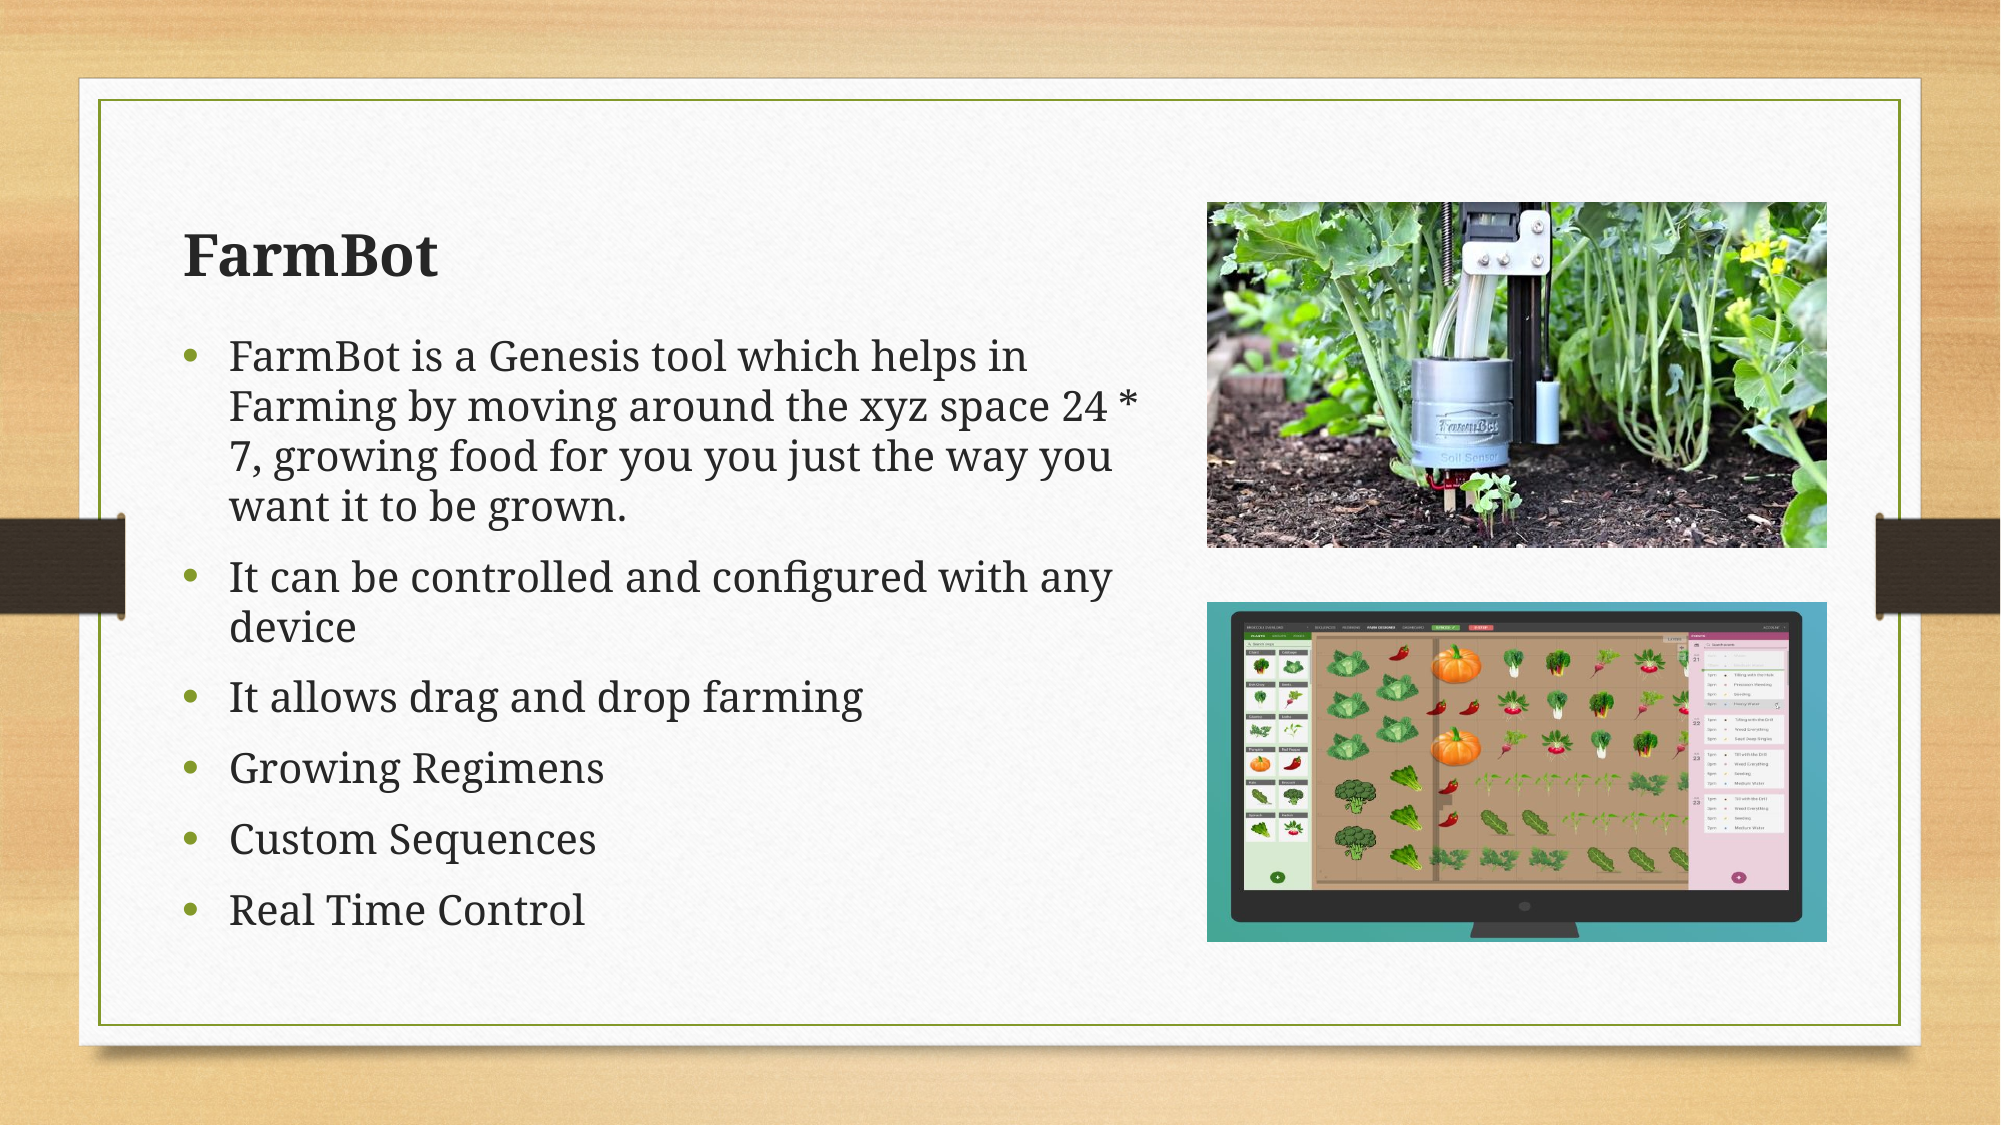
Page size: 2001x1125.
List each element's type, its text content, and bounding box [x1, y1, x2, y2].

title FarmBot [0, 71, 846, 297]
picture [0, 0, 2001, 1125]
list FarmBot is a Genesis tool which helps in Farming by moving around the xyz space 24 * 7, growing food for you you just the way you want it to be grown. It can be controlled and configured with any device It allows drag and drop farming Growing Regimens Custom Sequences Real Time Control [167, 321, 1191, 622]
